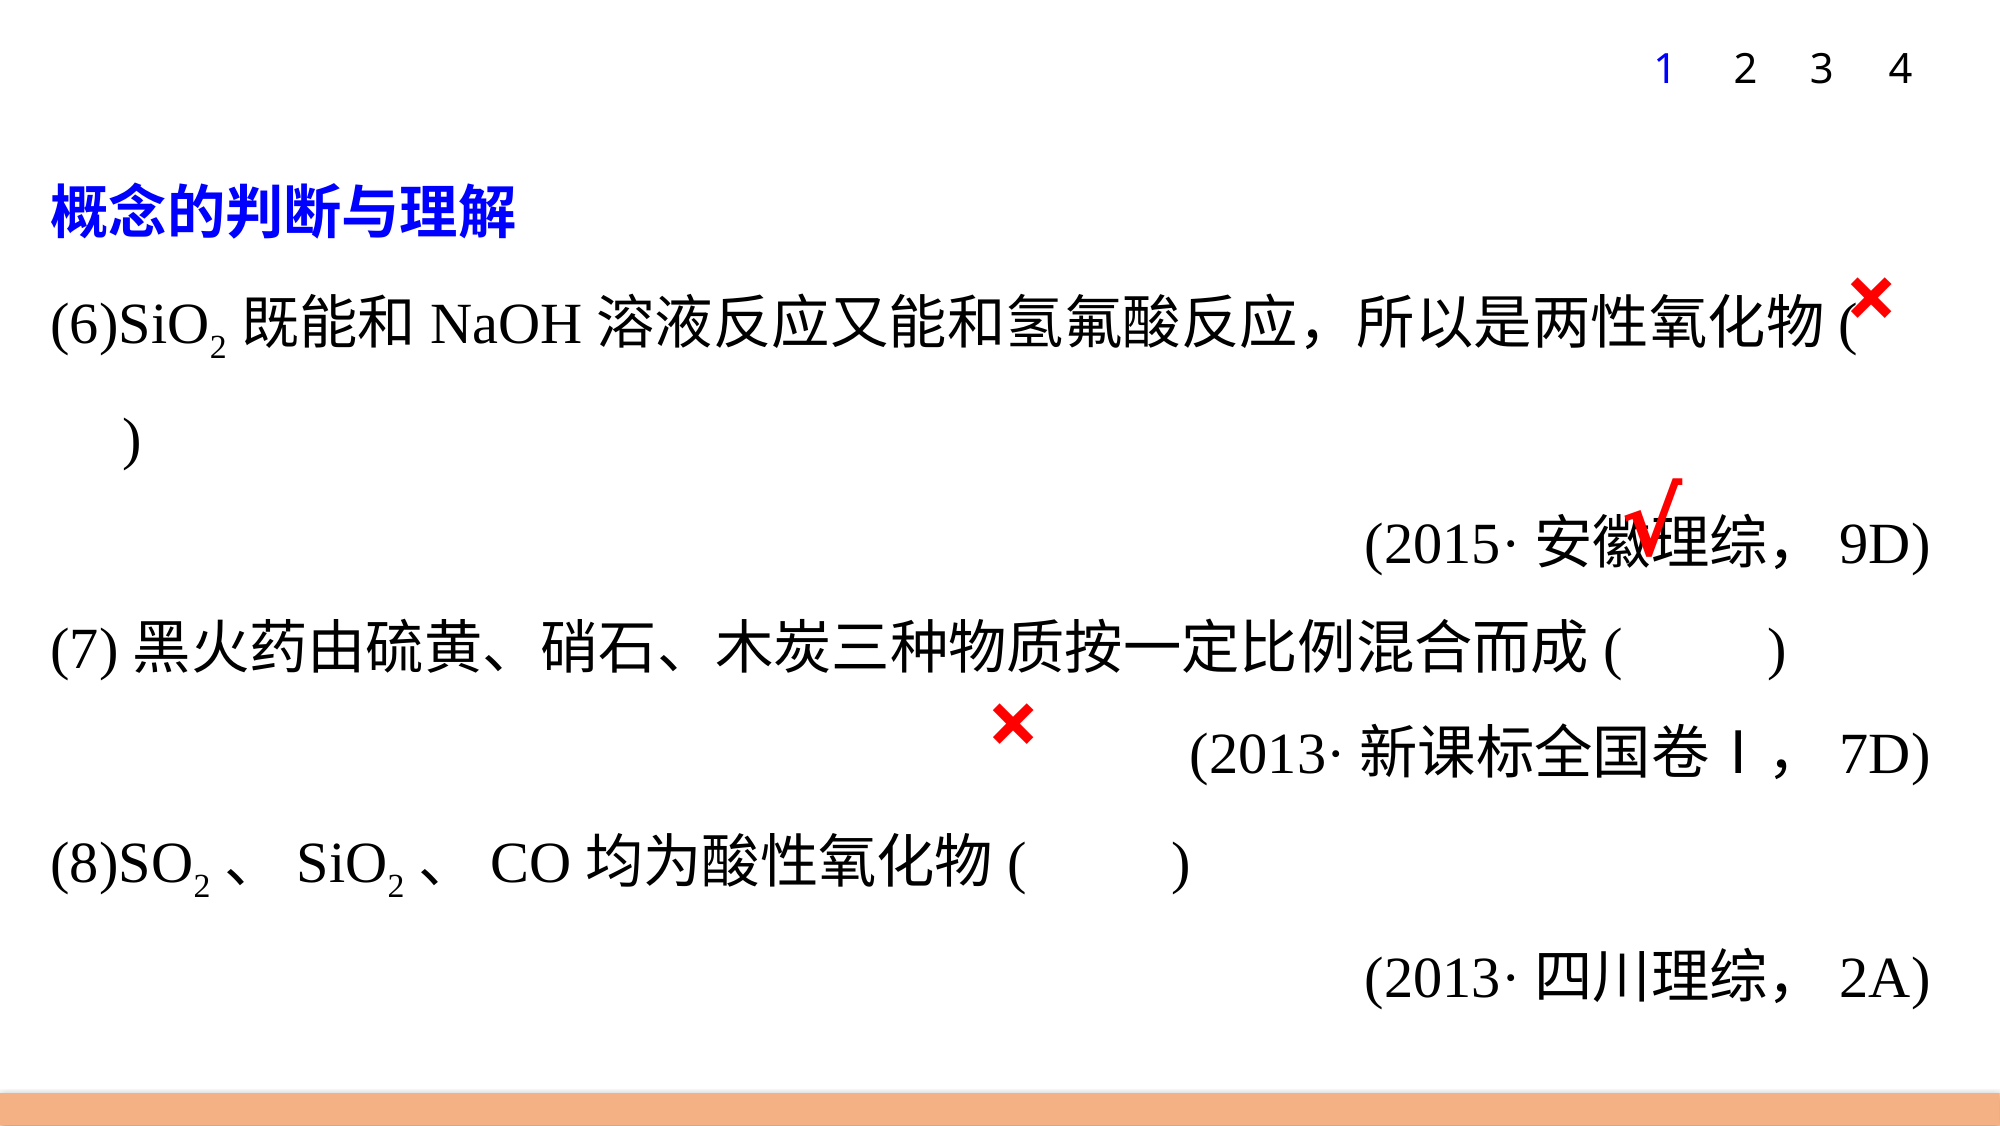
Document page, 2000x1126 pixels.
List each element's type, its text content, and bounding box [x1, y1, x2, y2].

text_box 1 [1632, 19, 1698, 114]
text_box × [1830, 231, 1913, 357]
text_box 概念的判断与理解 (6)SiO2既能和NaOH溶液反应又能和氢氟酸反应，所以是两性氧化物( ) (2015·安徽理综，9D) (7)黑火药由硫黄、硝石、木炭三种物质按一定比例混合而成( ) (2013·新课标全国卷Ⅰ，7D) (8)SO2、SiO2、CO均为酸性氧化物( ) (2013·四川理综，2A) [35, 133, 1946, 1017]
text_box √ [1606, 456, 1698, 581]
text_box 4 [1867, 19, 1933, 114]
text_box 2 [1715, 19, 1777, 114]
text_box × [972, 657, 1056, 782]
text_box [0, 1092, 2000, 1126]
text_box 3 [1793, 19, 1851, 114]
